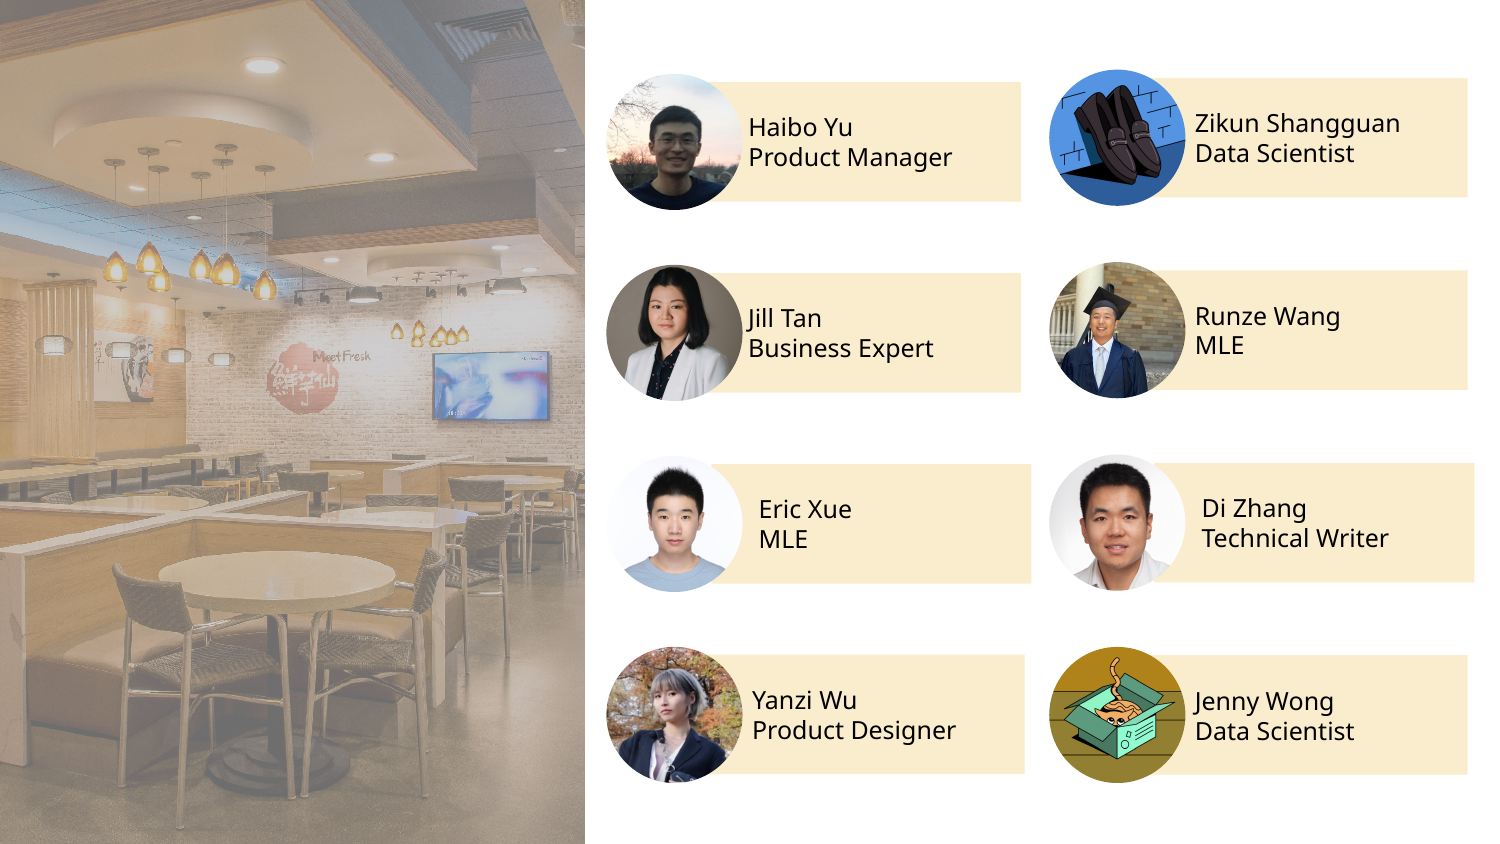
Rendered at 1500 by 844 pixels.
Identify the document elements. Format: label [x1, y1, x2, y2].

picture [0, 0, 585, 844]
text_box [606, 264, 1022, 402]
text_box [1049, 646, 1468, 784]
text_box [606, 73, 1022, 211]
text_box [606, 455, 1032, 593]
text_box [1049, 261, 1468, 399]
text_box [606, 646, 1026, 784]
text_box [1049, 69, 1468, 207]
text_box [1049, 454, 1475, 591]
